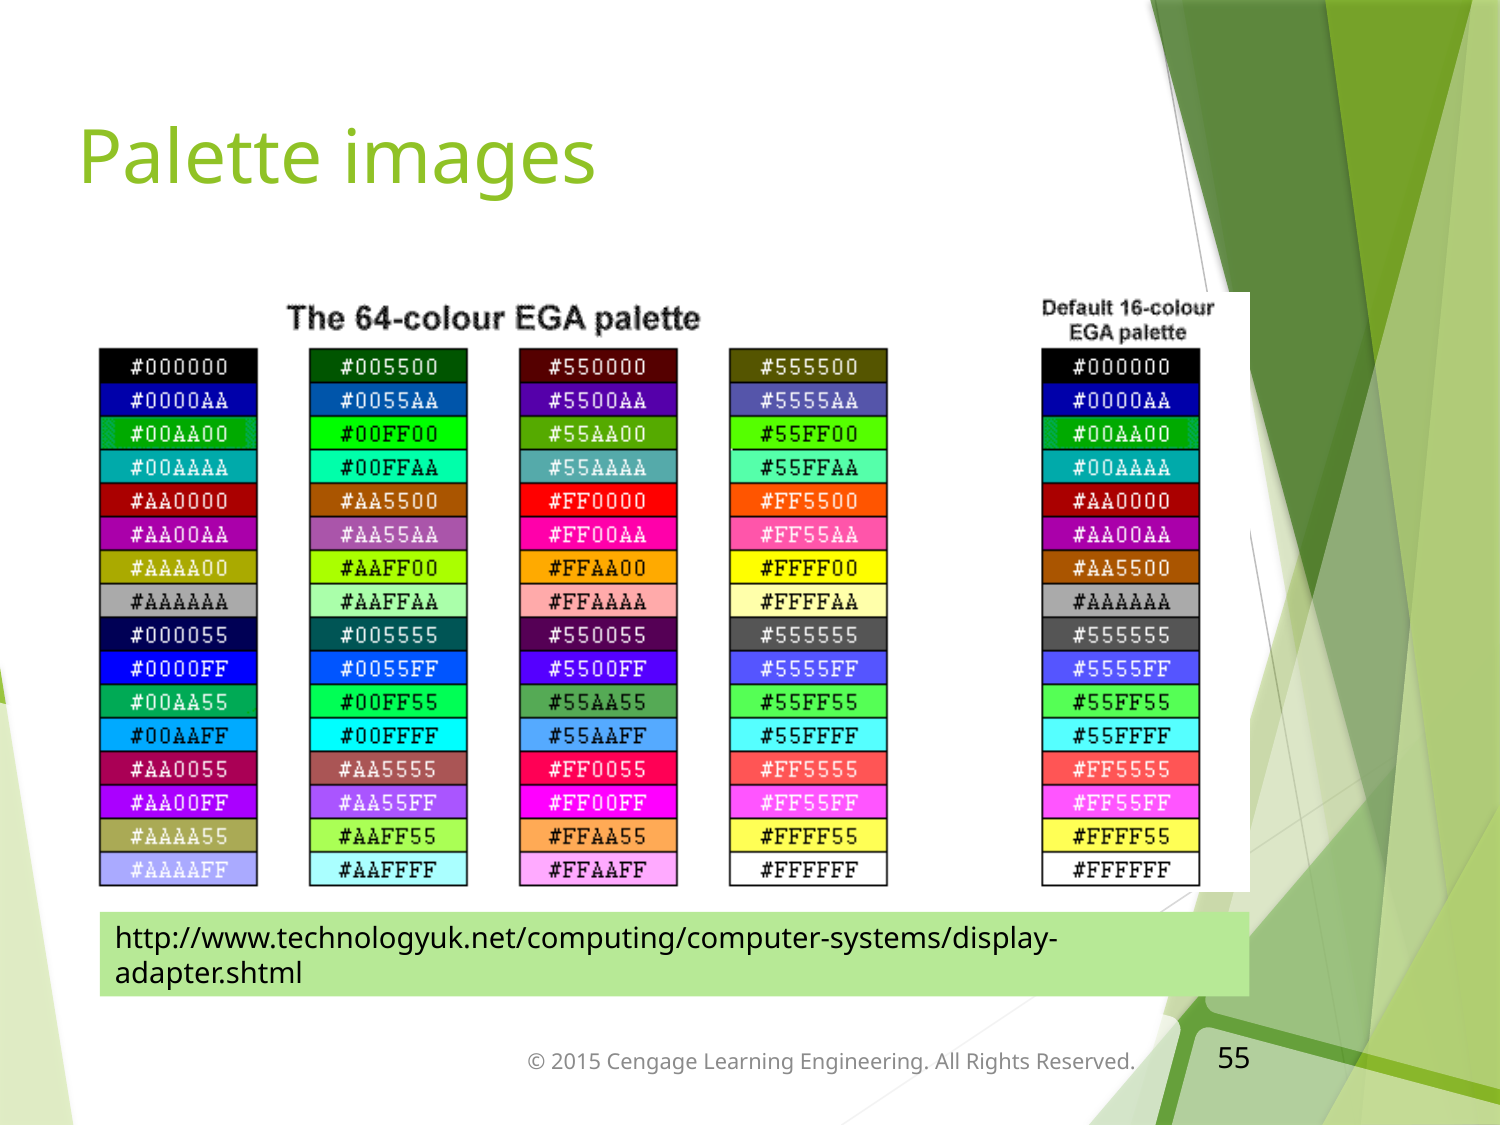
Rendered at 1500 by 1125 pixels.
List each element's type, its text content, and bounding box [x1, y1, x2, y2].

footer © 2015 Cengage Learning Engineering. All Rights Reserved. [512, 1032, 1163, 1093]
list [49, 291, 1250, 893]
title Palette images [62, 82, 1463, 225]
text_box http://www.technologyuk.net/computing/computer-systems/display-adapter.shtml [99, 911, 1250, 997]
slide_number 55 [1202, 1024, 1463, 1094]
